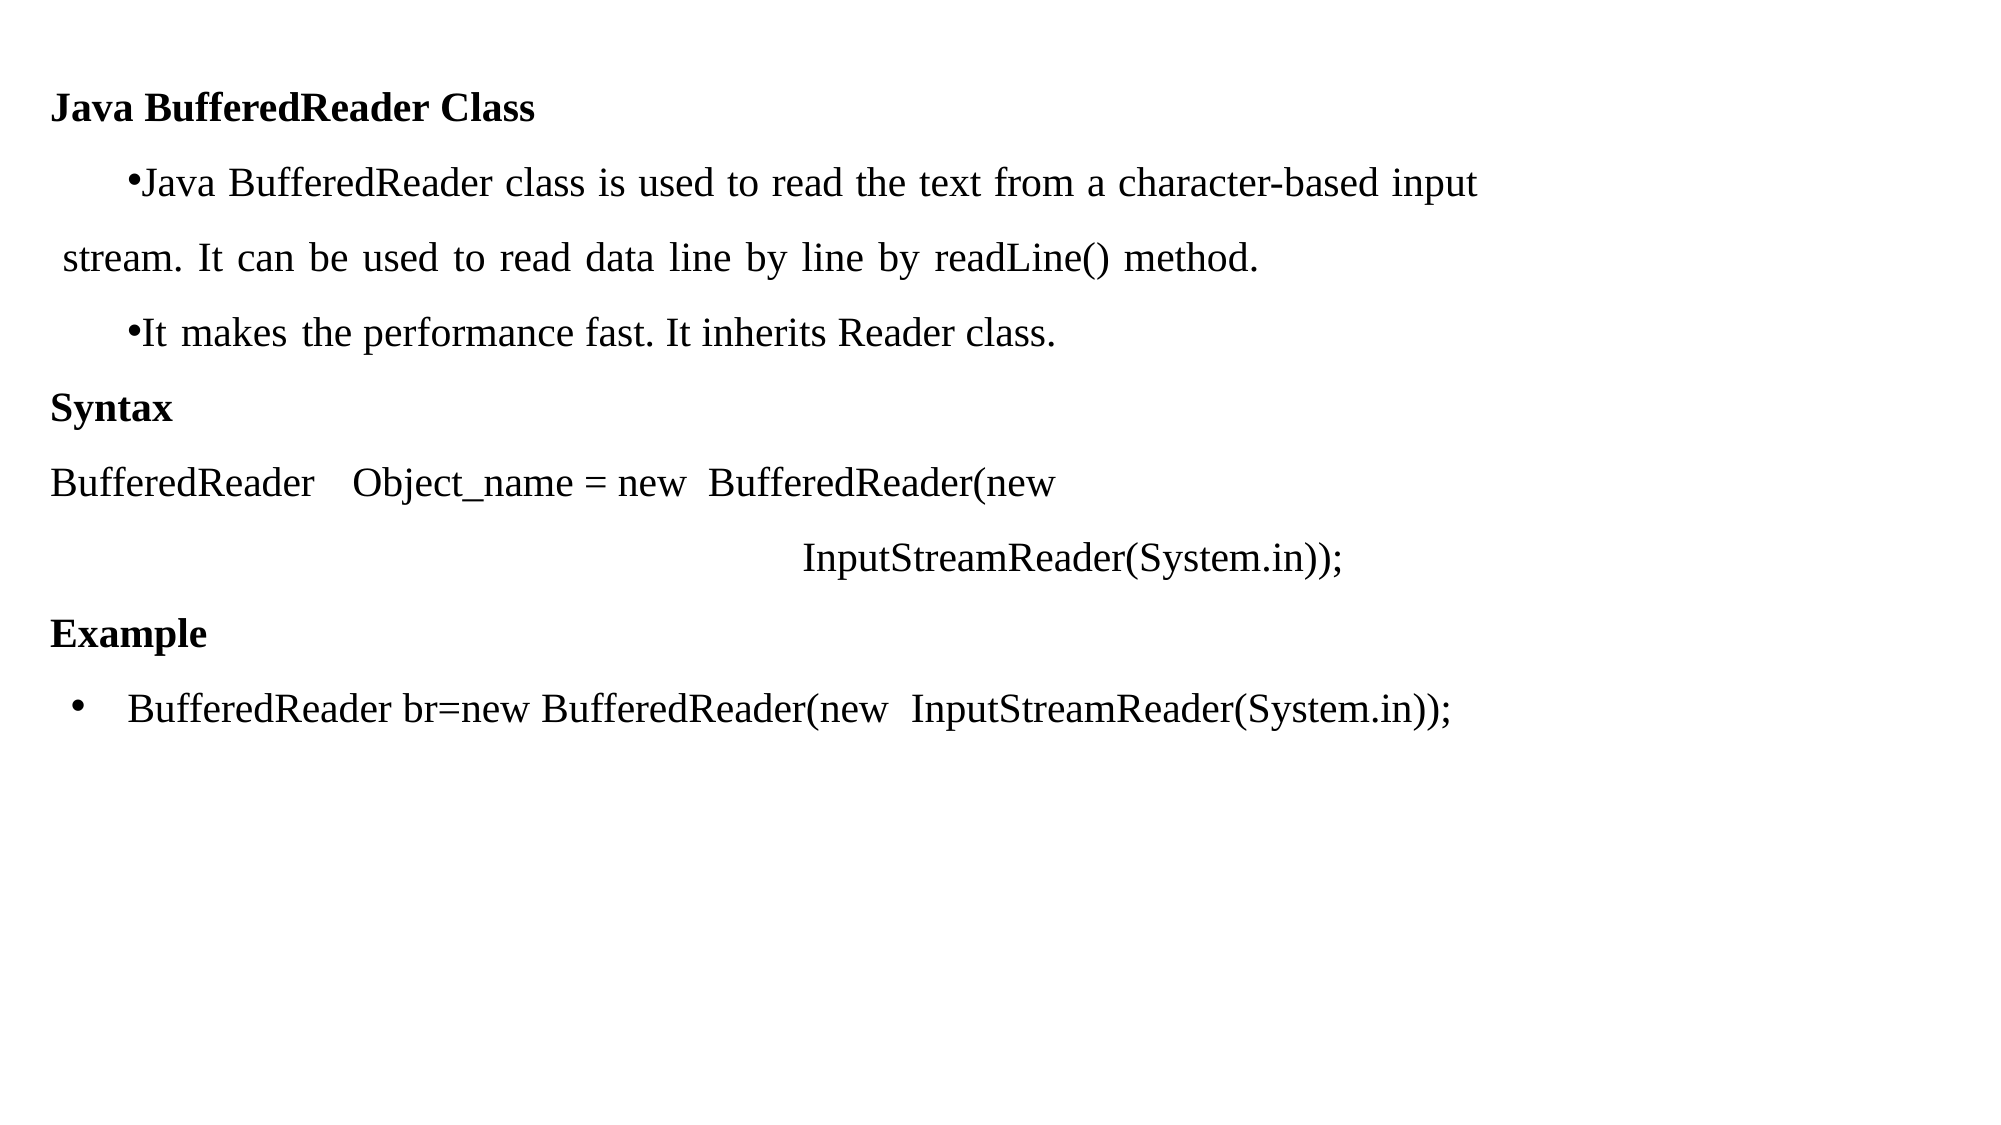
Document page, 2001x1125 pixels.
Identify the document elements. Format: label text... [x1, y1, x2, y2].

list Java BufferedReader Class Java BufferedReader class is used to read the text from a character-based input stream. It can be used to read data line by line by readLine() method. It makes the performance fast. It inherits Reader class. Syntax BufferedReader Object_name = new BufferedReader(new InputStreamReader(System.in)); Example BufferedReader br=new BufferedReader(new InputStreamReader(System.in)); [35, 46, 1500, 1055]
